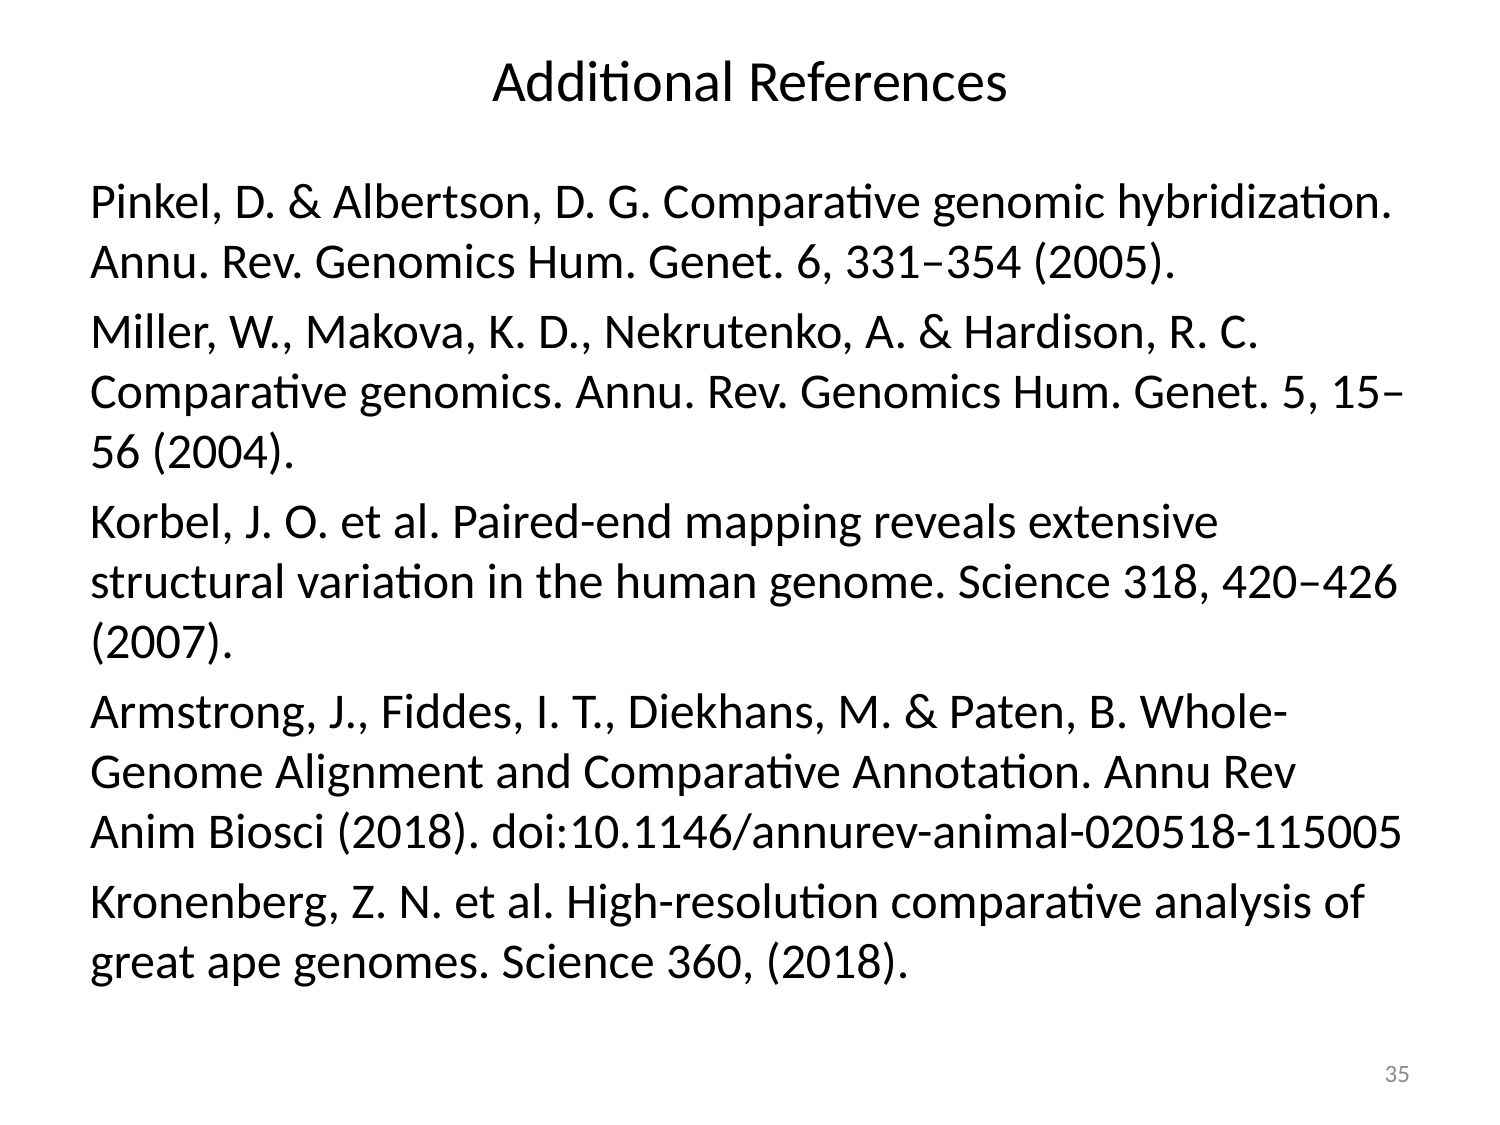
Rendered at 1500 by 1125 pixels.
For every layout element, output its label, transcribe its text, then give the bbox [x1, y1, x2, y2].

title Additional References [75, 45, 1425, 112]
slide_number 35 [1074, 1042, 1425, 1103]
list Pinkel, D. & Albertson, D. G. Comparative genomic hybridization. Annu. Rev. Genomics Hum. Genet. 6, 331–354 (2005). Miller, W., Makova, K. D., Nekrutenko, A. & Hardison, R. C. Comparative genomics. Annu. Rev. Genomics Hum. Genet. 5, 15–56 (2004). Korbel, J. O. et al. Paired-end mapping reveals extensive structural variation in the human genome. Science 318, 420–426 (2007). Armstrong, J., Fiddes, I. T., Diekhans, M. & Paten, B. Whole-Genome Alignment and Comparative Annotation. Annu Rev Anim Biosci (2018). doi:10.1146/annurev-animal-020518-115005 Kronenberg, Z. N. et al. High-resolution comparative analysis of great ape genomes. Science 360, (2018). [75, 161, 1425, 1059]
